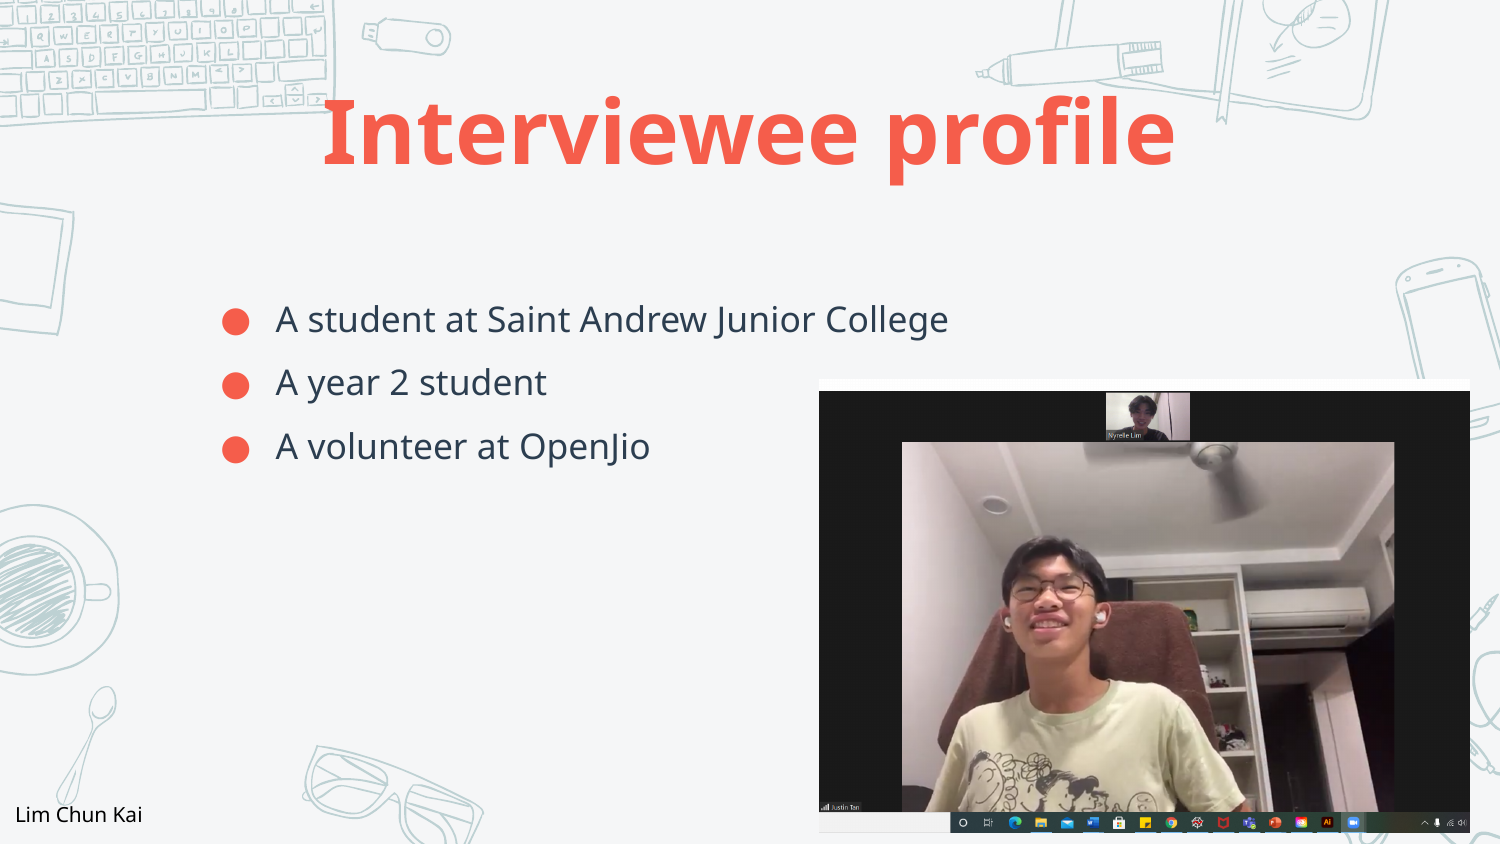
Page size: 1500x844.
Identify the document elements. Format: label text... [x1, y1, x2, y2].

picture [818, 379, 1471, 833]
text_box Lim Chun Kai [0, 789, 230, 840]
list A student at Saint Andrew Junior College A year 2 student A volunteer at OpenJio [185, 260, 1315, 790]
title Interviewee profile [185, 102, 1315, 198]
